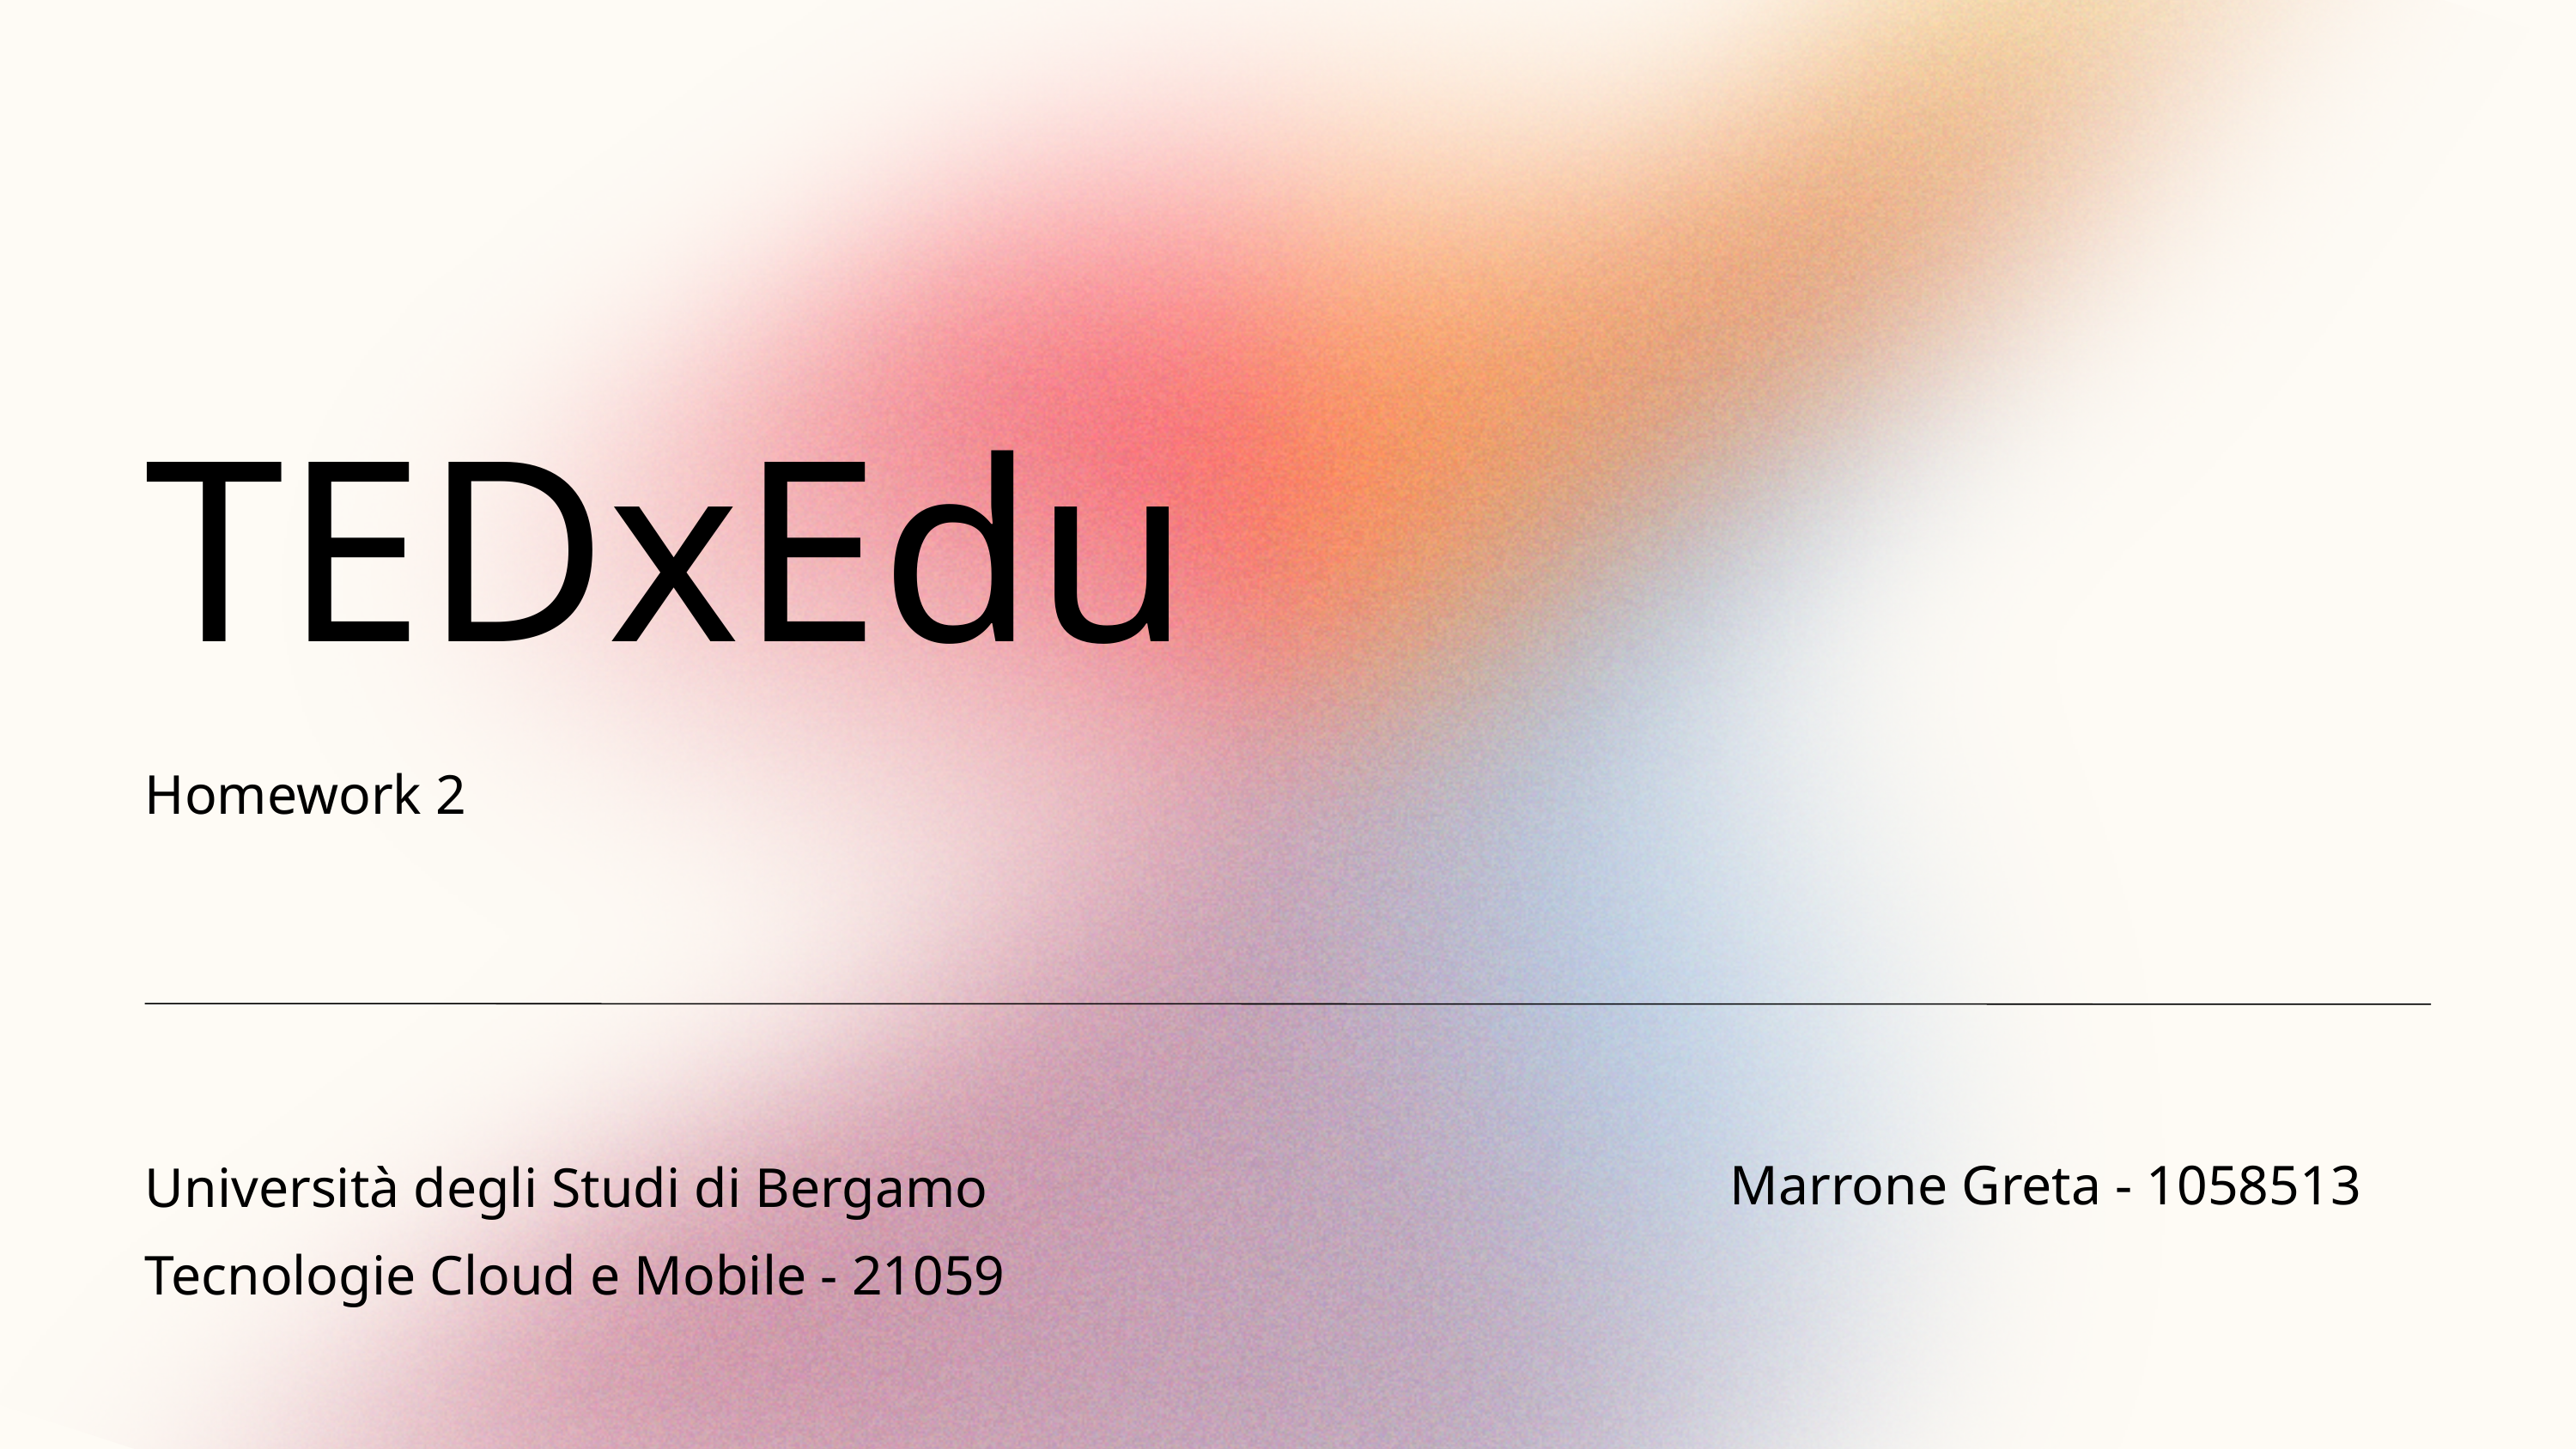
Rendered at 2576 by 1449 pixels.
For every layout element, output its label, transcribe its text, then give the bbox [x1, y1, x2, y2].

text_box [144, 1149, 1072, 1302]
text_box [260, 0, 2576, 693]
text_box [0, 755, 2391, 1449]
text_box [144, 390, 2432, 822]
text_box Marrone Greta - 1058513 [1071, 1140, 2362, 1216]
